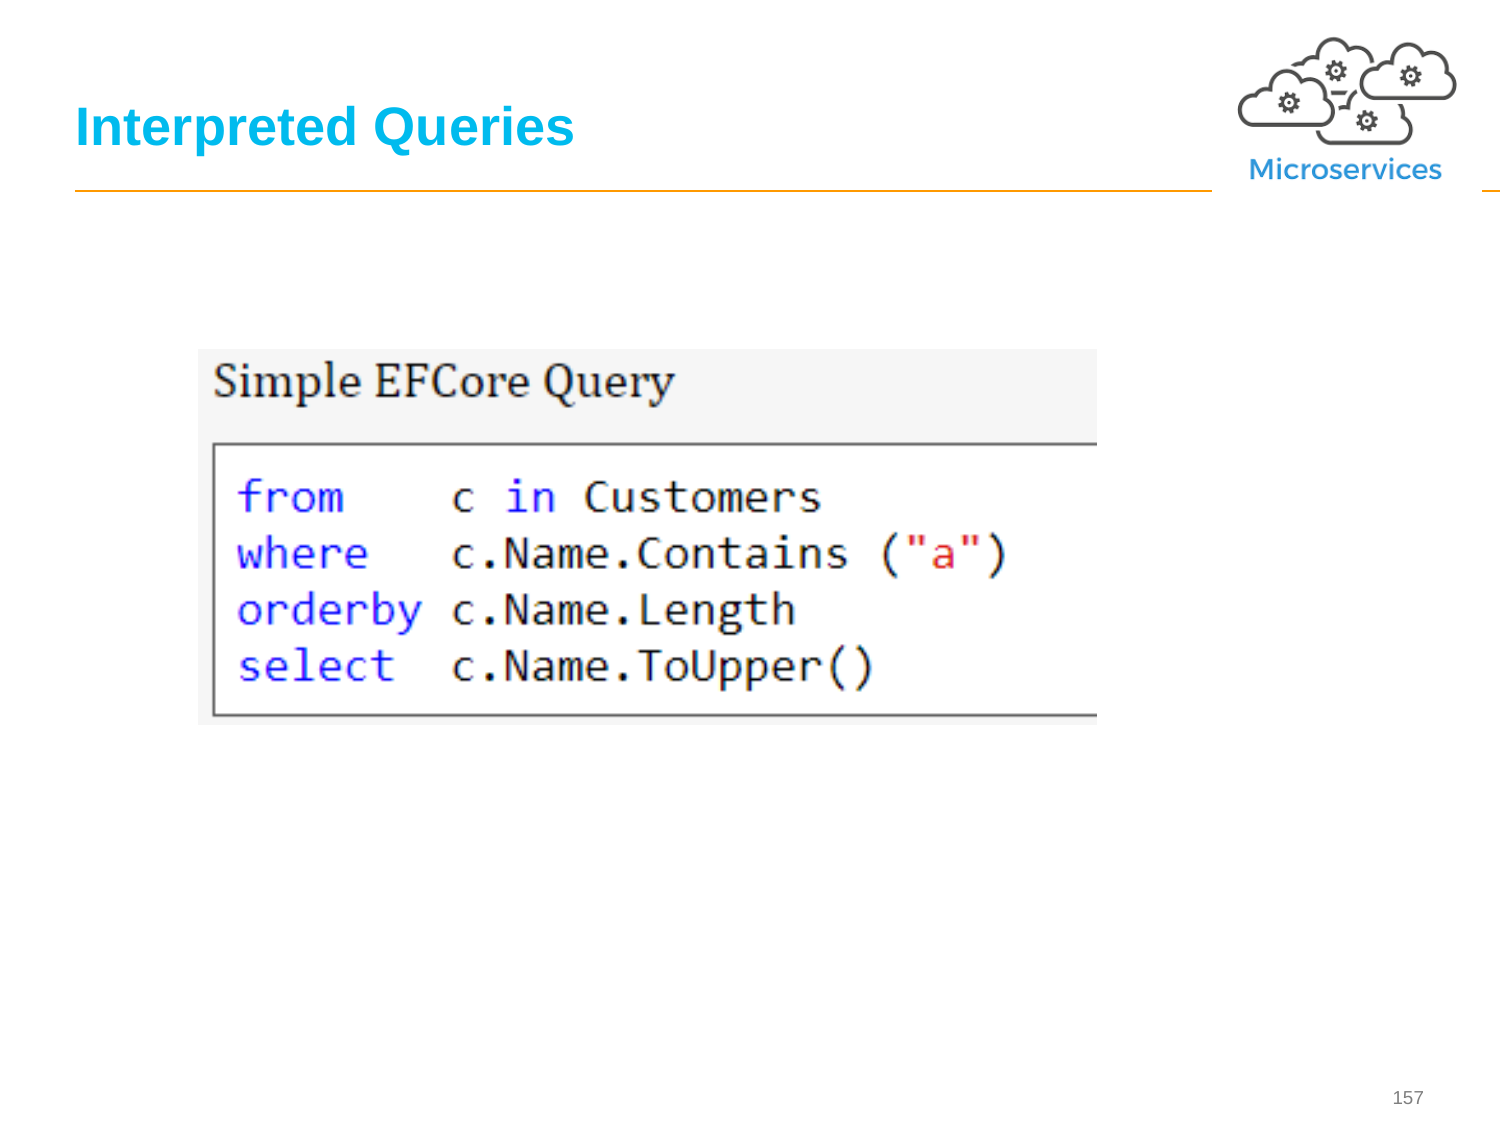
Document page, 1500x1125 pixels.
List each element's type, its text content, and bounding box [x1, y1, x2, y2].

title Interpreted Queries [75, 27, 1422, 157]
picture [1212, 1, 1482, 203]
picture [198, 349, 1097, 726]
